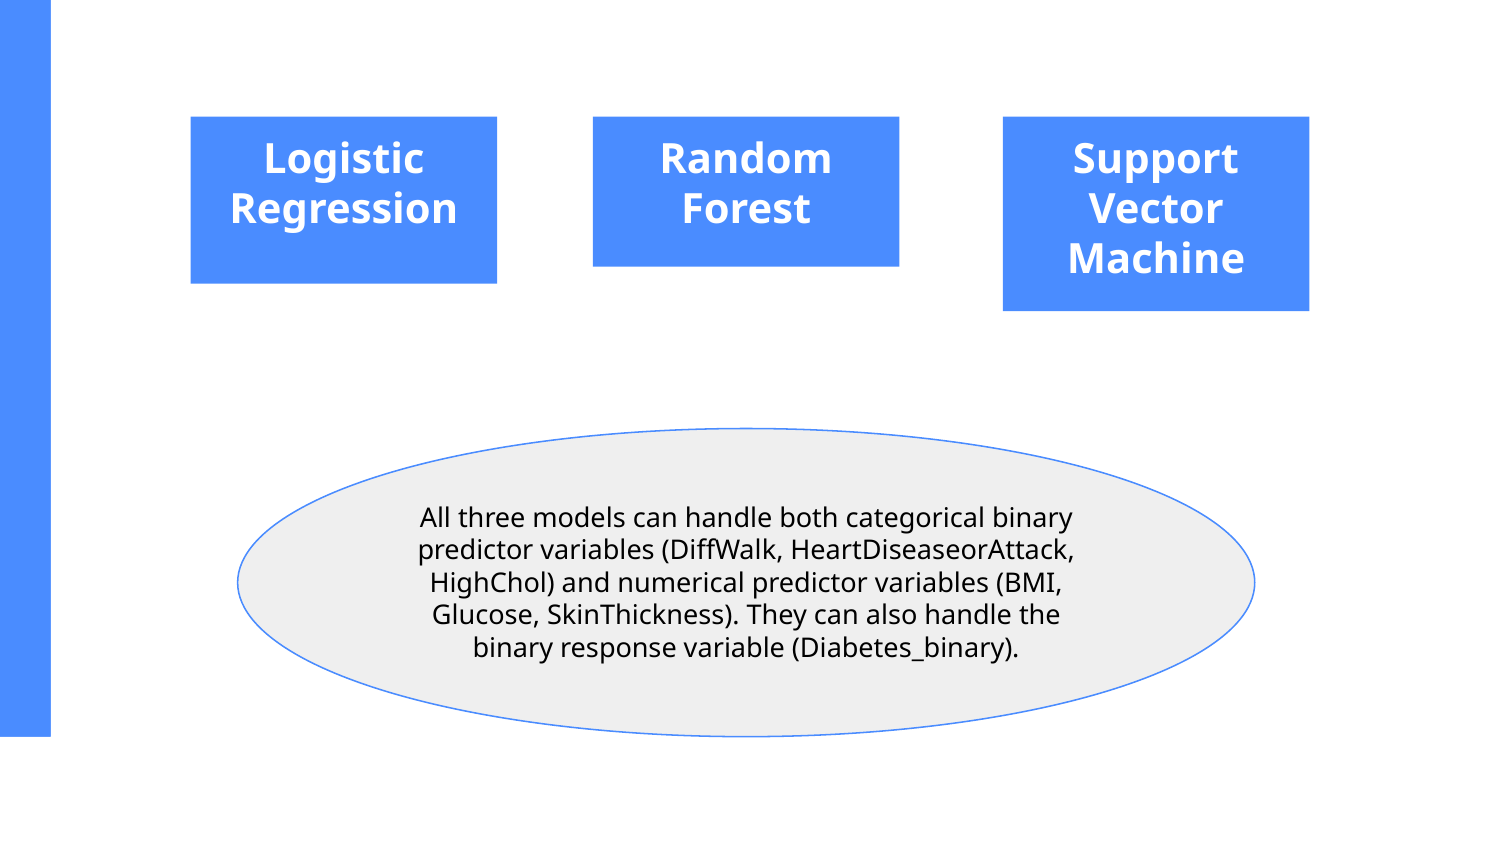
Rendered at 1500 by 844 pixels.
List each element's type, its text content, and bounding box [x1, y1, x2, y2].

subtitle Support Vector Machine [1002, 116, 1310, 312]
subtitle Random Forest [592, 116, 900, 267]
text_box [0, 0, 51, 737]
subtitle Logistic Regression [190, 116, 498, 284]
text_box All three models can handle both categorical binary predictor variables (DiffWalk, HeartDiseaseorAttack, HighChol) and numerical predictor variables (BMI, Glucose, SkinThickness). They can also handle the binary response variable (Diabetes_binary). [237, 428, 1255, 737]
